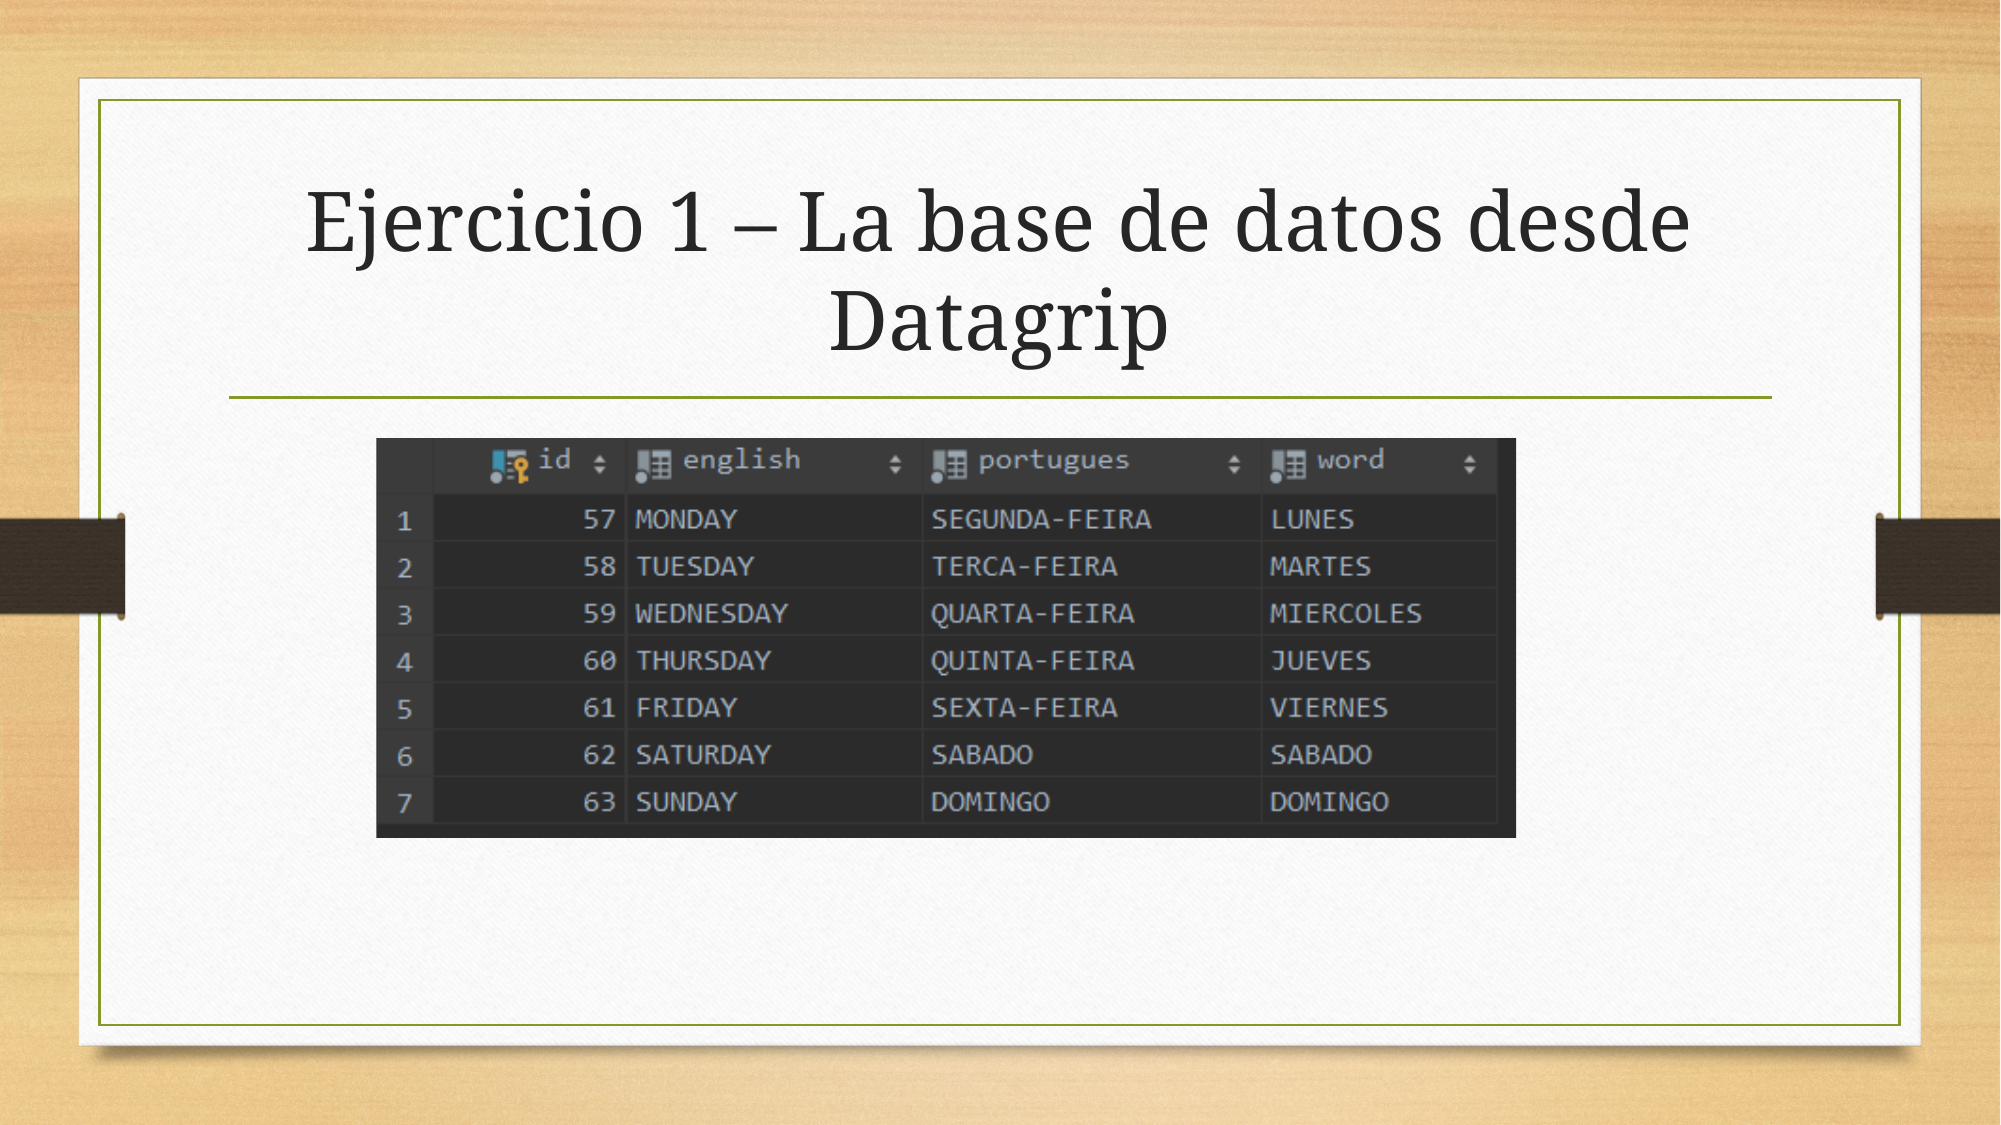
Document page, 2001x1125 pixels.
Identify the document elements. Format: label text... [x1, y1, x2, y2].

title Ejercicio 1 – La base de datos desde Datagrip [212, 161, 1788, 375]
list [376, 438, 1517, 838]
picture [0, 0, 2001, 1125]
